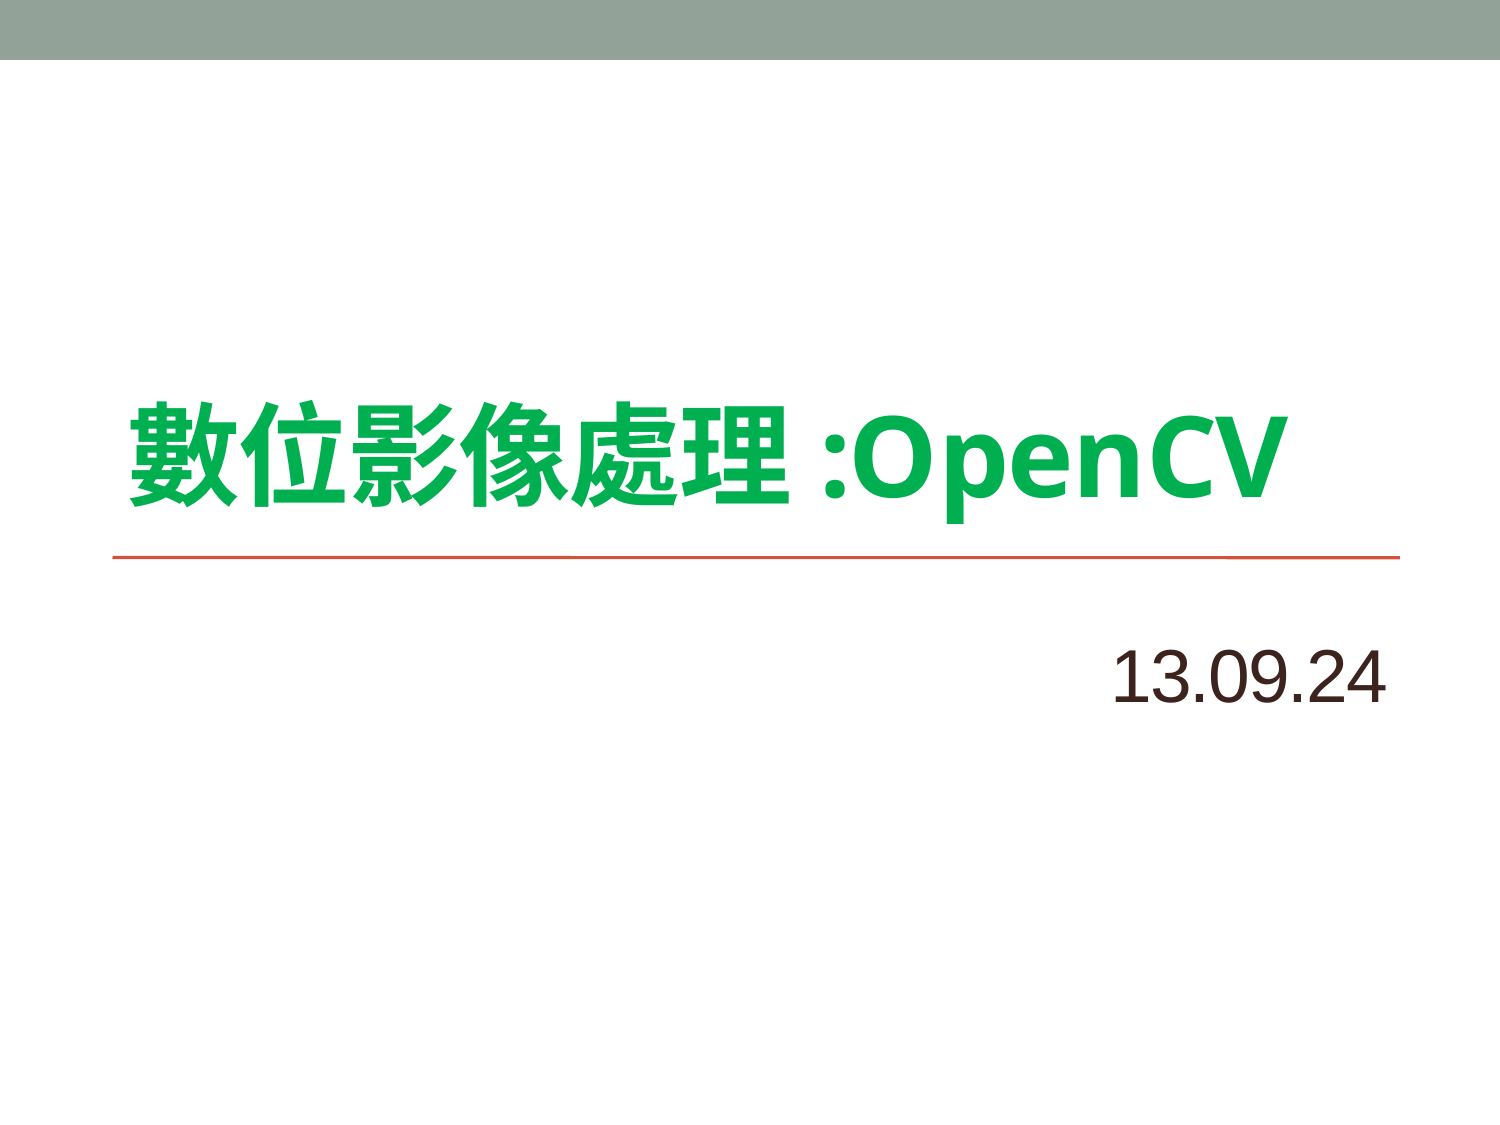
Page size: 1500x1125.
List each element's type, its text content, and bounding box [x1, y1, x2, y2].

title 數位影像處理:OpenCV [112, 285, 1388, 528]
text_box 13.09.24 [53, 562, 1403, 725]
